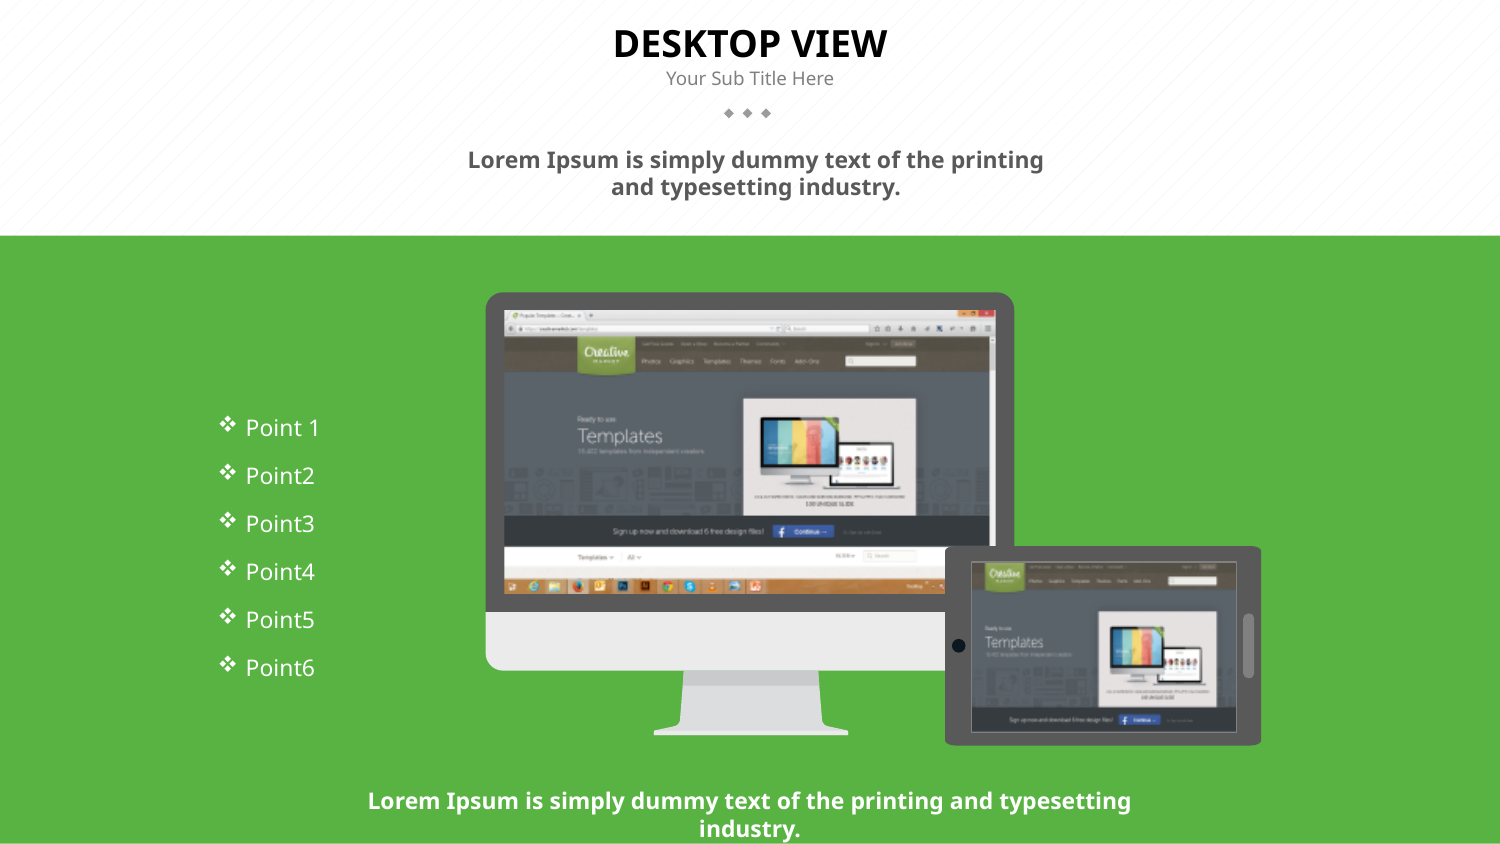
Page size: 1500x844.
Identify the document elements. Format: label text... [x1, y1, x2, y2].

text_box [944, 545, 1262, 746]
text_box [0, 234, 1500, 844]
text_box Point 1 Point2 Point3 Point4 Point5 Point6 [202, 423, 472, 688]
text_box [485, 292, 1015, 736]
title DESKTOP VIEW [112, 0, 1388, 85]
text_box Lorem Ipsum is simply dummy text of the printing and typesetting industry. [437, 138, 1075, 208]
text_box Lorem Ipsum is simply dummy text of the printing and typesetting industry. [350, 779, 1150, 844]
